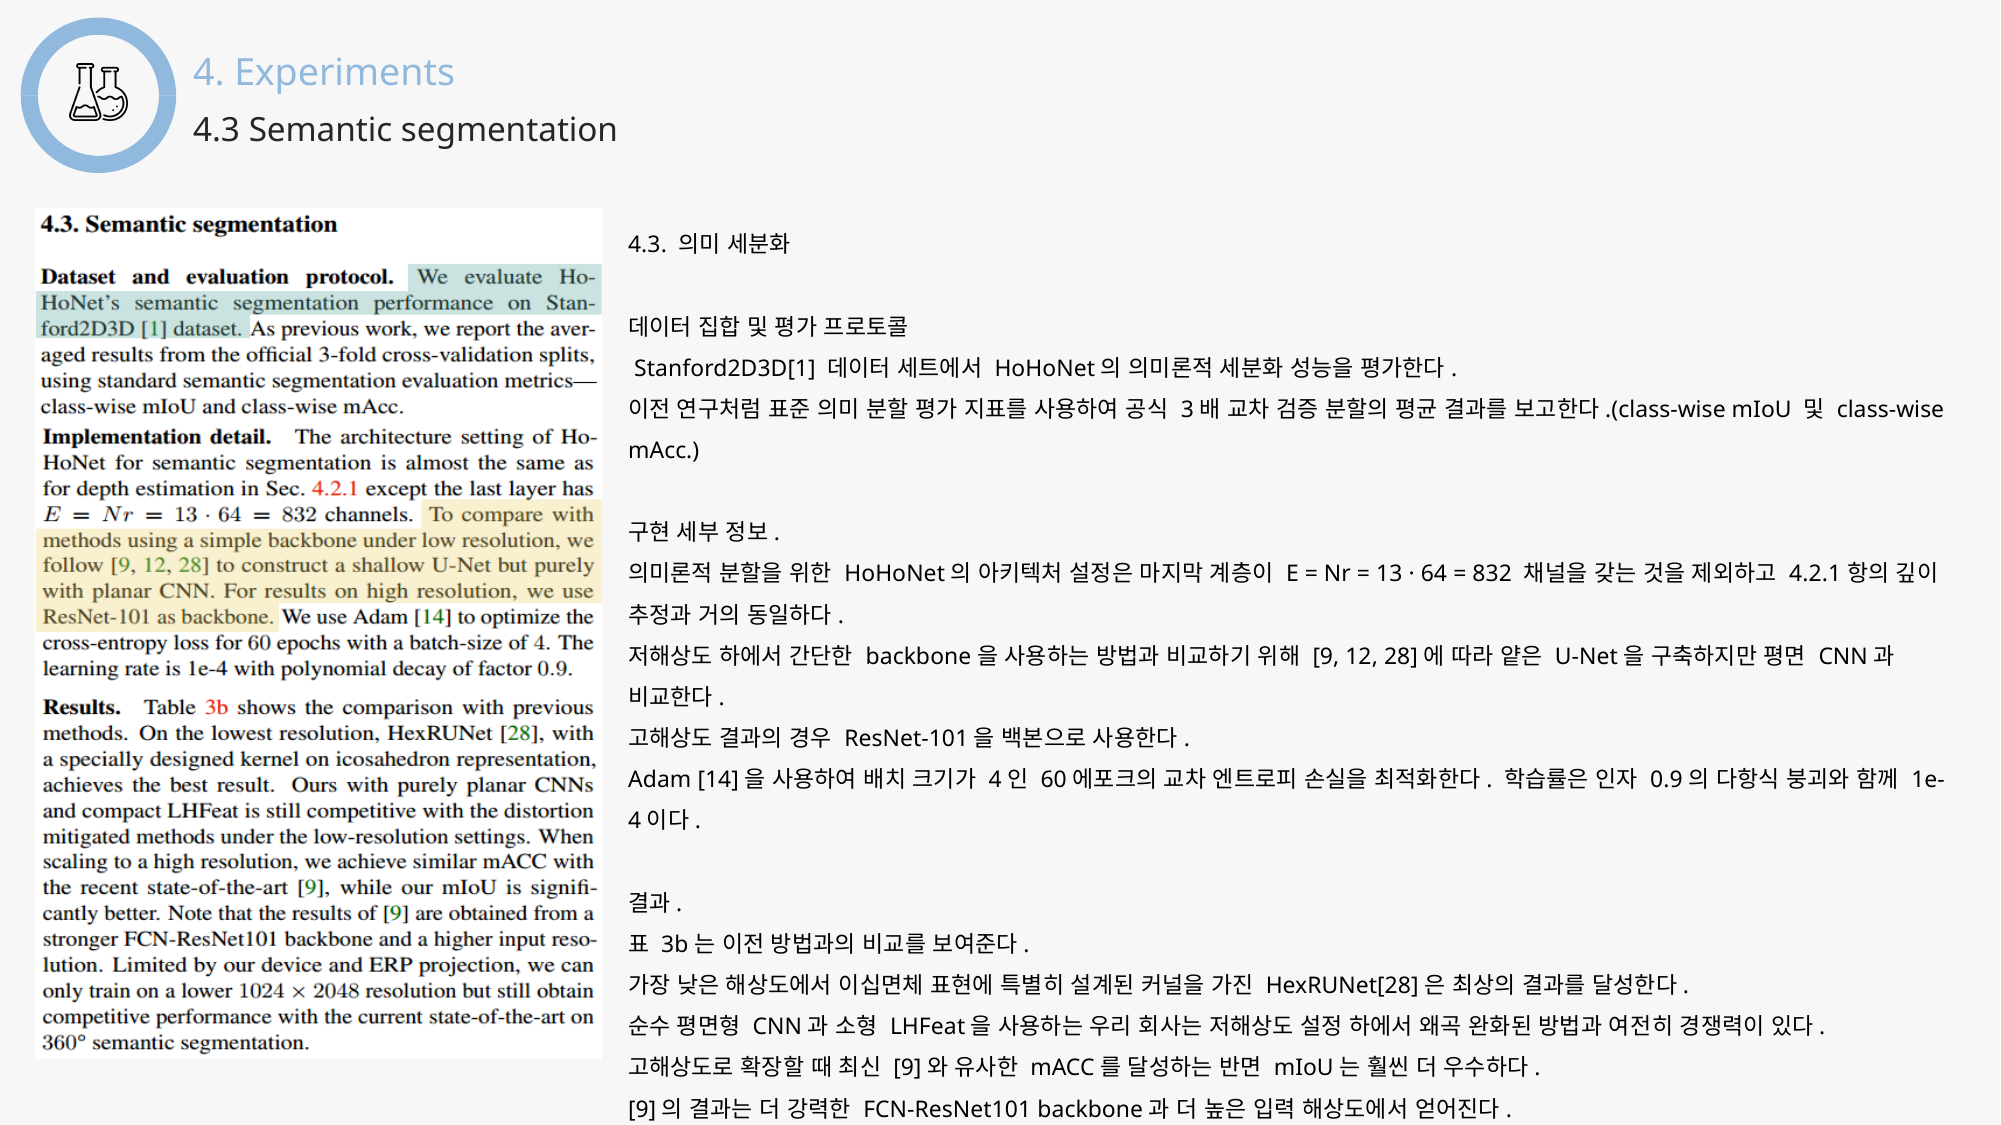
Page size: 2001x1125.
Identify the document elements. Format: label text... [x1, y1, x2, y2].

text_box 4.3. 의미 세분화 데이터 집합 및 평가 프로토콜 Stanford2D3D[1] 데이터 세트에서 HoHoNet의 의미론적 세분화 성능을 평가한다. 이전 연구처럼 표준 의미 분할 평가 지표를 사용하여 공식 3배 교차 검증 분할의 평균 결과를 보고한다.(class-wise mIoU 및 class-wise mAcc.) 구현 세부 정보. 의미론적 분할을 위한 HoHoNet의 아키텍처 설정은 마지막 계층이 E = Nr = 13 · 64 = 832 채널을 갖는 것을 제외하고 4.2.1항의 깊이 추정과 거의 동일하다. 저해상도 하에서 간단한 backbone을 사용하는 방법과 비교하기 위해 [9, 12, 28]에 따라 얕은 U-Net을 구축하지만 평면 CNN과 비교한다. 고해상도 결과의 경우 ResNet-101을 백본으로 사용한다. Adam [14]을 사용하여 배치 크기가 4인 60에포크의 교차 엔트로피 손실을 최적화한다. 학습률은 인자 0.9의 다항식 붕괴와 함께 1e-4이다. 결과. 표 3b는 이전 방법과의 비교를 보여준다. 가장 낮은 해상도에서 이십면체 표현에 특별히 설계된 커널을 가진 HexRUNet[28]은 최상의 결과를 달성한다. 순수 평면형 CNN과 소형 LHFeat을 사용하는 우리 회사는 저해상도 설정 하에서 왜곡 완화된 방법과 여전히 경쟁력이 있다. 고해상도로 확장할 때 최신 [9]와 유사한 mACC를 달성하는 반면 mIoU는 훨씬 더 우수하다. [9]의 결과는 더 강력한 FCN-ResNet101 backbone과 더 높은 입력 해상도에서 얻어진다. 장치와 ERP 투영에 의해 제한되는 1024 × 2048 해상도만 더 낮게 훈련할 수 있지만 360° semantic segmentation에 대한 최신 기술로 여전히 경쟁력 있는 성능을 얻을 수 있다. [613, 208, 1964, 1125]
picture [69, 63, 128, 121]
text_box 4. Experiments [178, 41, 521, 100]
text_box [35, 208, 602, 1059]
text_box [19, 16, 178, 97]
text_box [19, 96, 178, 175]
text_box 4.3 Semantic segmentation [178, 100, 823, 156]
